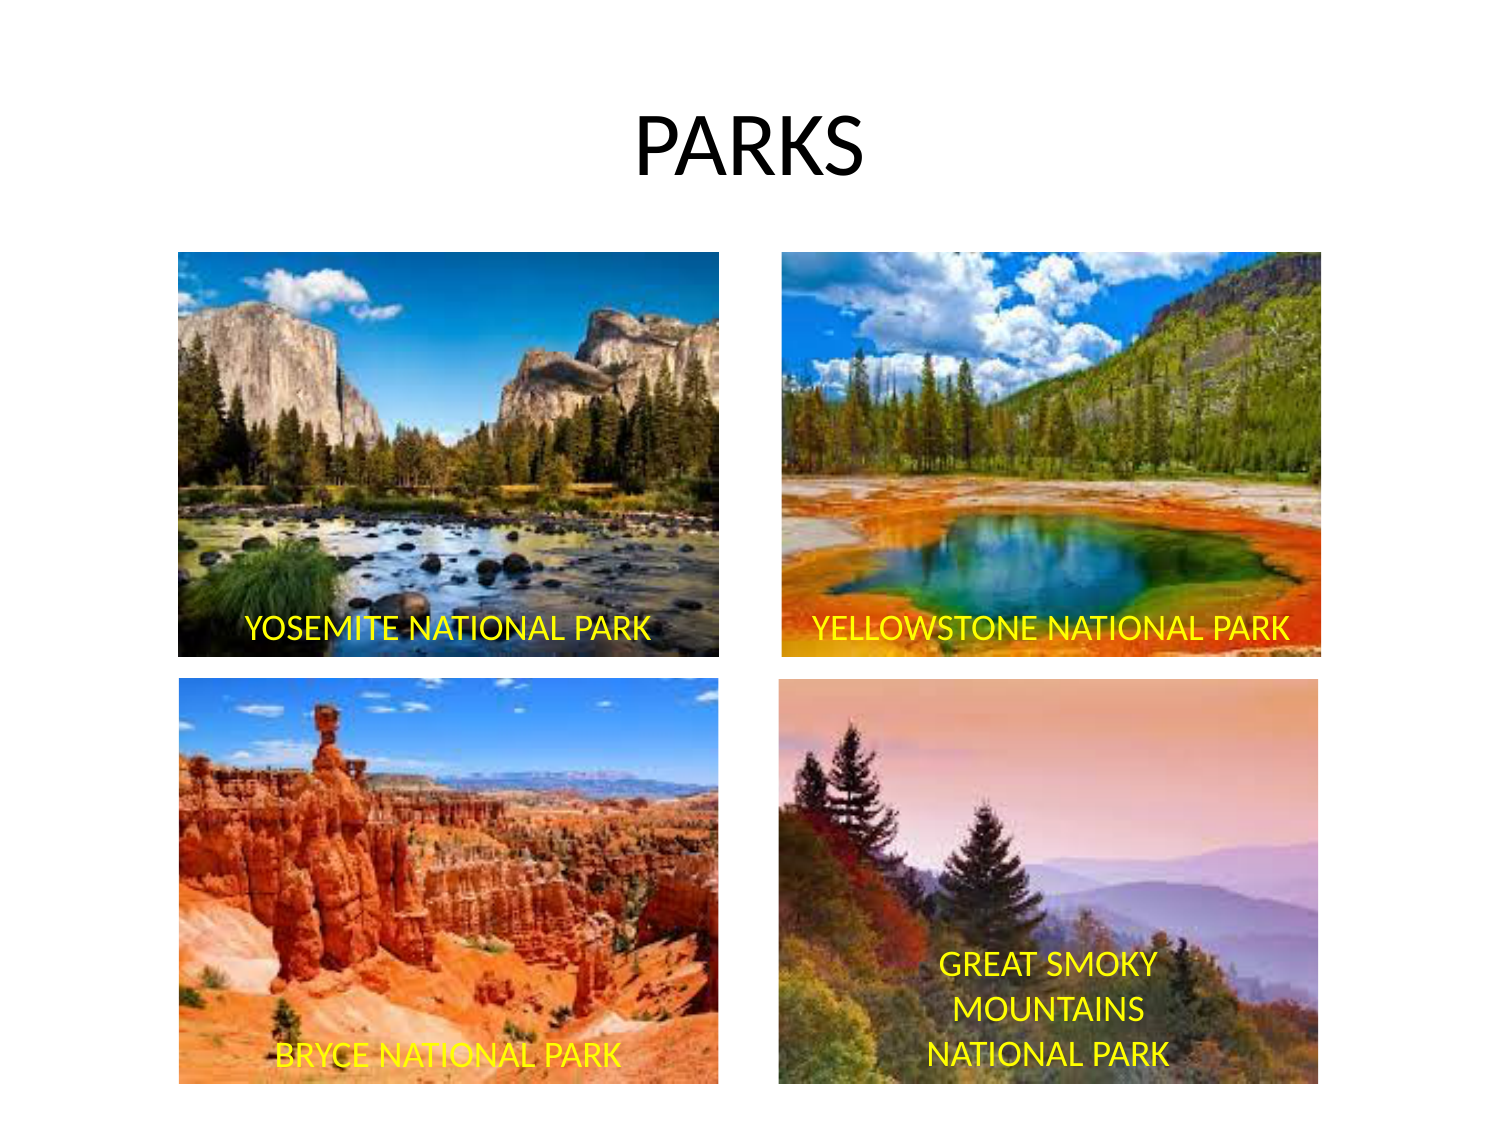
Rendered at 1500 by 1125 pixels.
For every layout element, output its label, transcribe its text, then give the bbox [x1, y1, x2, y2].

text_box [178, 251, 1322, 1084]
title PARKS [75, 45, 1425, 233]
